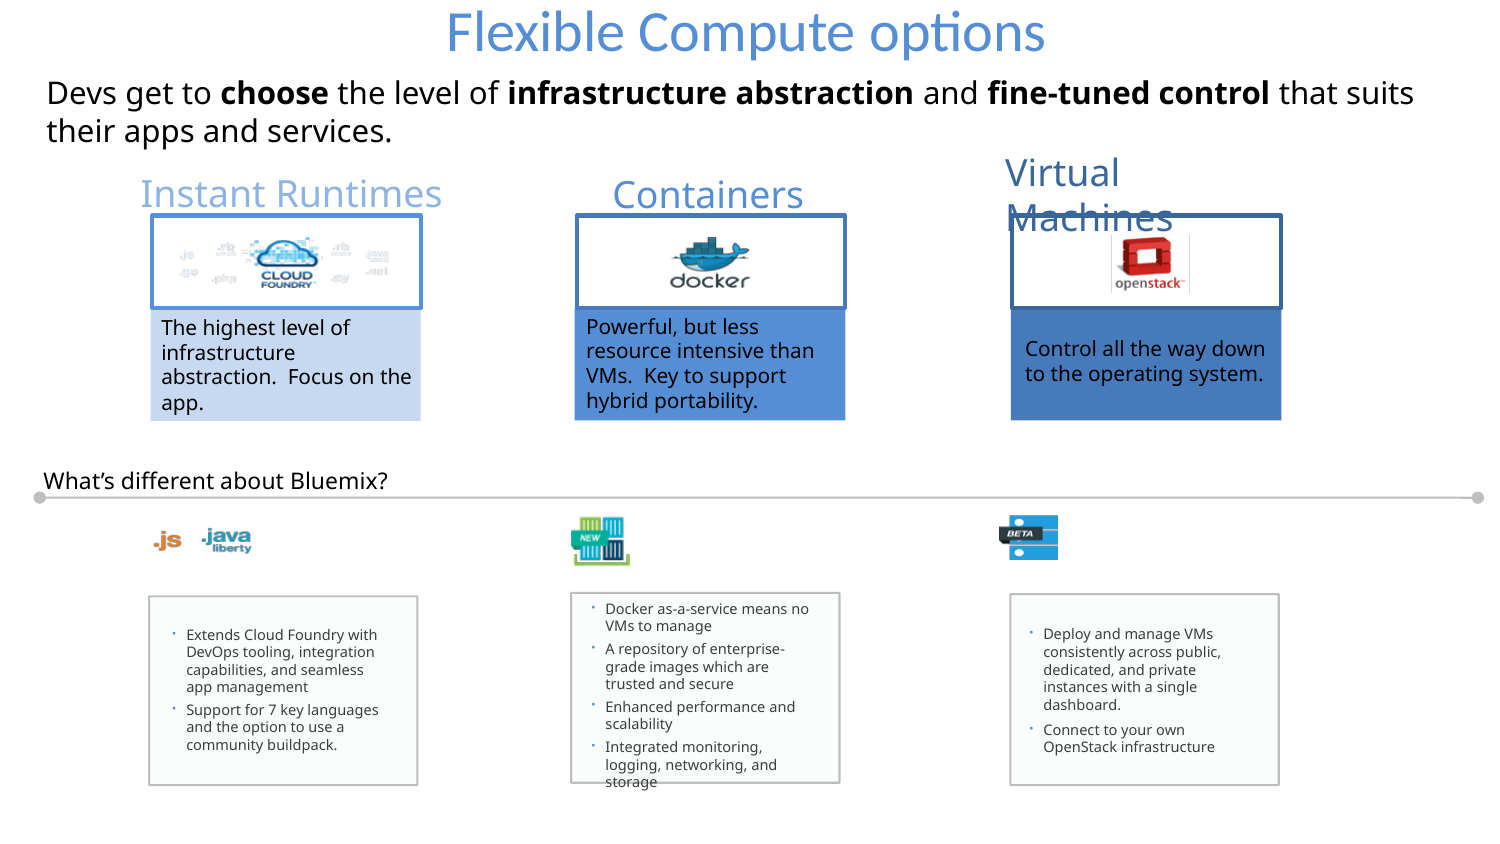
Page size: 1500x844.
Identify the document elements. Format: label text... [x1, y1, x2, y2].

picture [200, 523, 252, 563]
text_box What’s different about Bluemix? [40, 464, 392, 497]
text_box [33, 491, 1485, 504]
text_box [570, 592, 840, 783]
title Flexible Compute options [39, 0, 1454, 66]
text_box Powerful, but less resource intensive than VMs. Key to support hybrid portability. [583, 310, 841, 416]
picture [595, 231, 825, 294]
picture [142, 520, 195, 560]
text_box [576, 215, 846, 309]
text_box [574, 308, 846, 421]
text_box [150, 309, 421, 421]
picture [563, 504, 638, 579]
text_box [1010, 308, 1282, 421]
picture [998, 514, 1059, 560]
text_box [1012, 242, 1281, 309]
text_box Instant Runtimes [137, 167, 446, 218]
text_box Control all the way down to the operating system. [1022, 332, 1277, 388]
picture [1032, 231, 1269, 294]
text_box Containers [609, 167, 807, 219]
text_box Devs get to choose the level of infrastructure abstraction and fine-tuned control that suits their apps and services. [39, 66, 1475, 155]
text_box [148, 596, 418, 786]
text_box Virtual Machines [1002, 145, 1297, 242]
text_box The highest level of infrastructure abstraction. Focus on the app. [158, 311, 418, 417]
text_box Deploy and manage VMs consistently across public, dedicated, and private instances with a single dashboard. Connect to your own OpenStack infrastructure [1026, 622, 1257, 759]
text_box [1010, 594, 1279, 786]
picture [166, 231, 407, 297]
text_box [152, 218, 421, 309]
